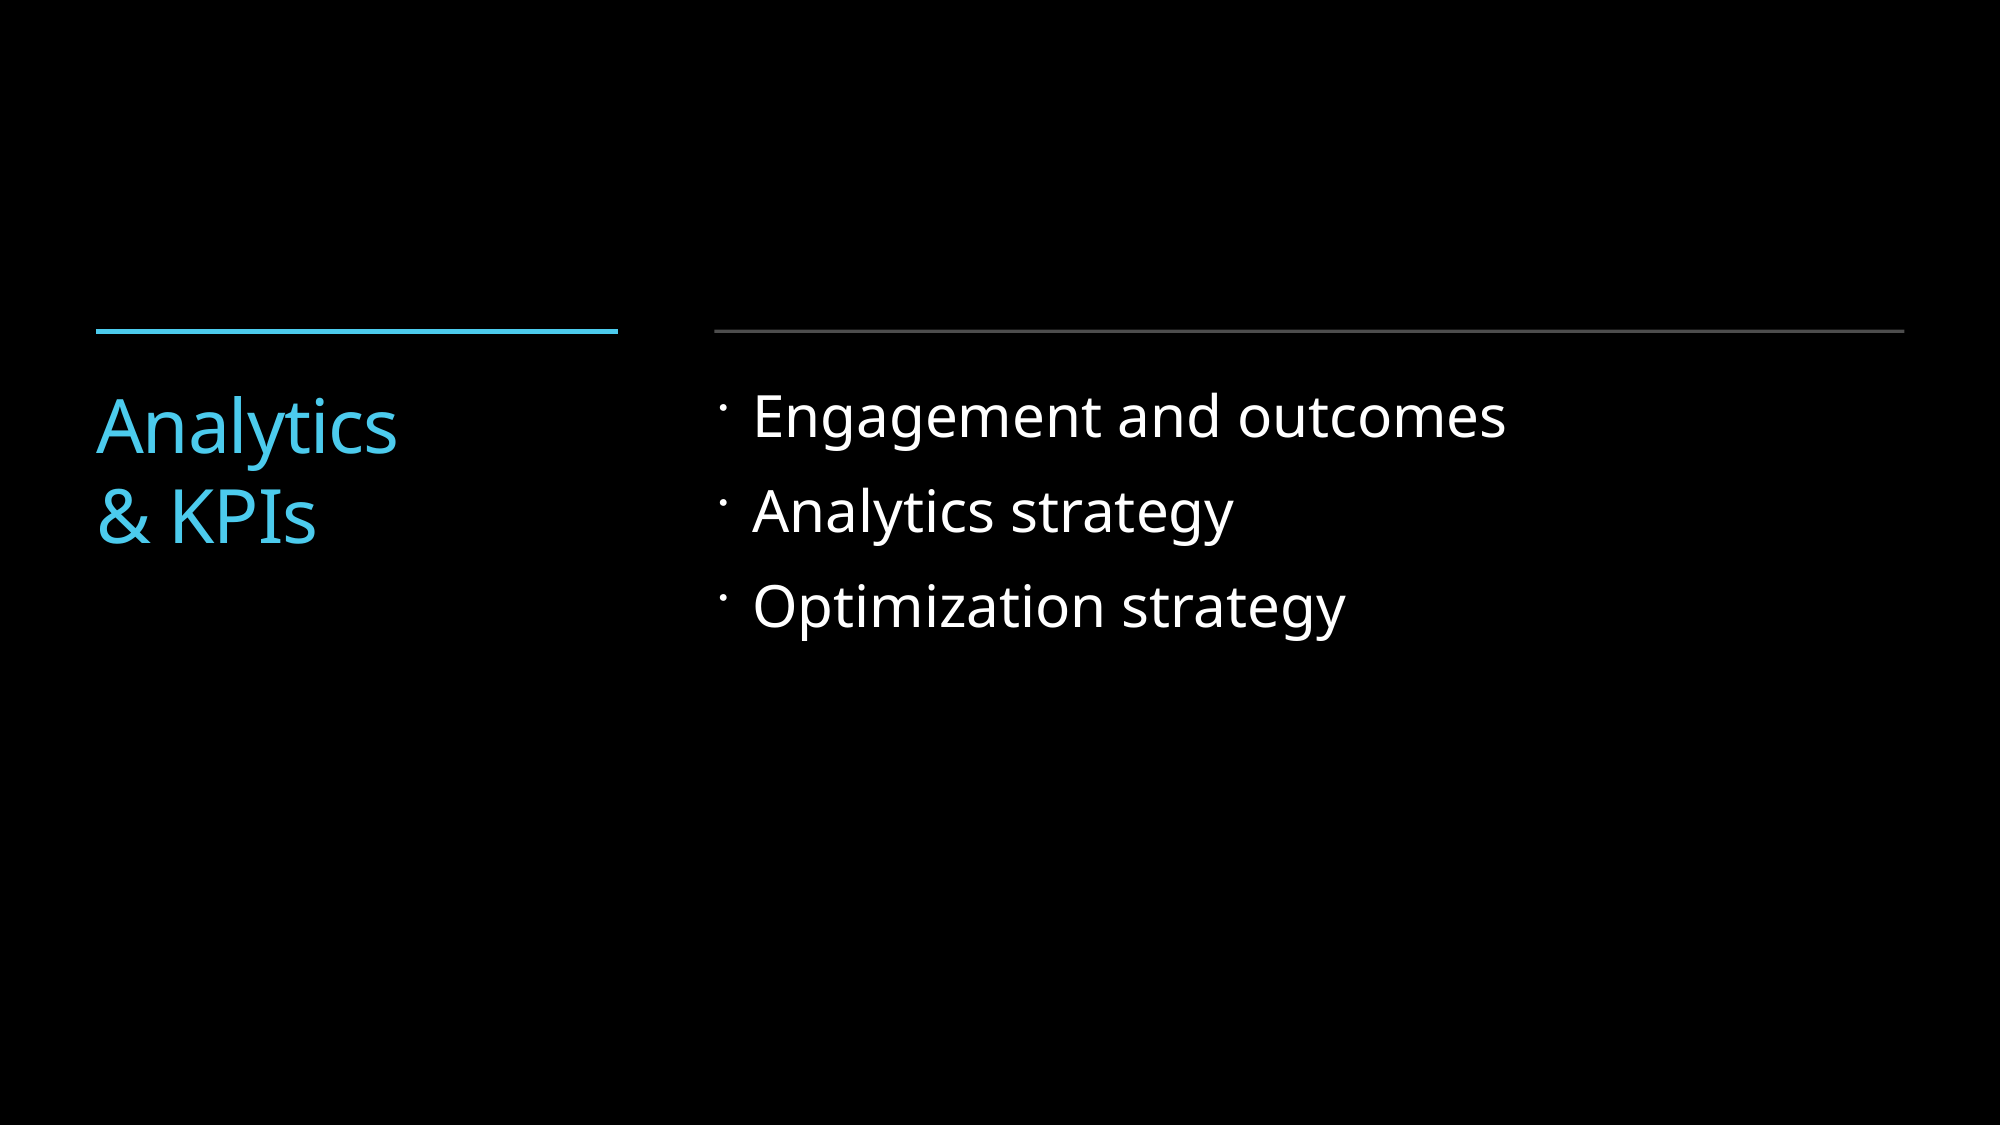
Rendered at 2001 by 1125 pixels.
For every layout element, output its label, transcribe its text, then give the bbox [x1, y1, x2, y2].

list Engagement and outcomes Analytics strategy Optimization strategy [714, 378, 1905, 642]
title Analytics & KPIs [96, 378, 618, 561]
